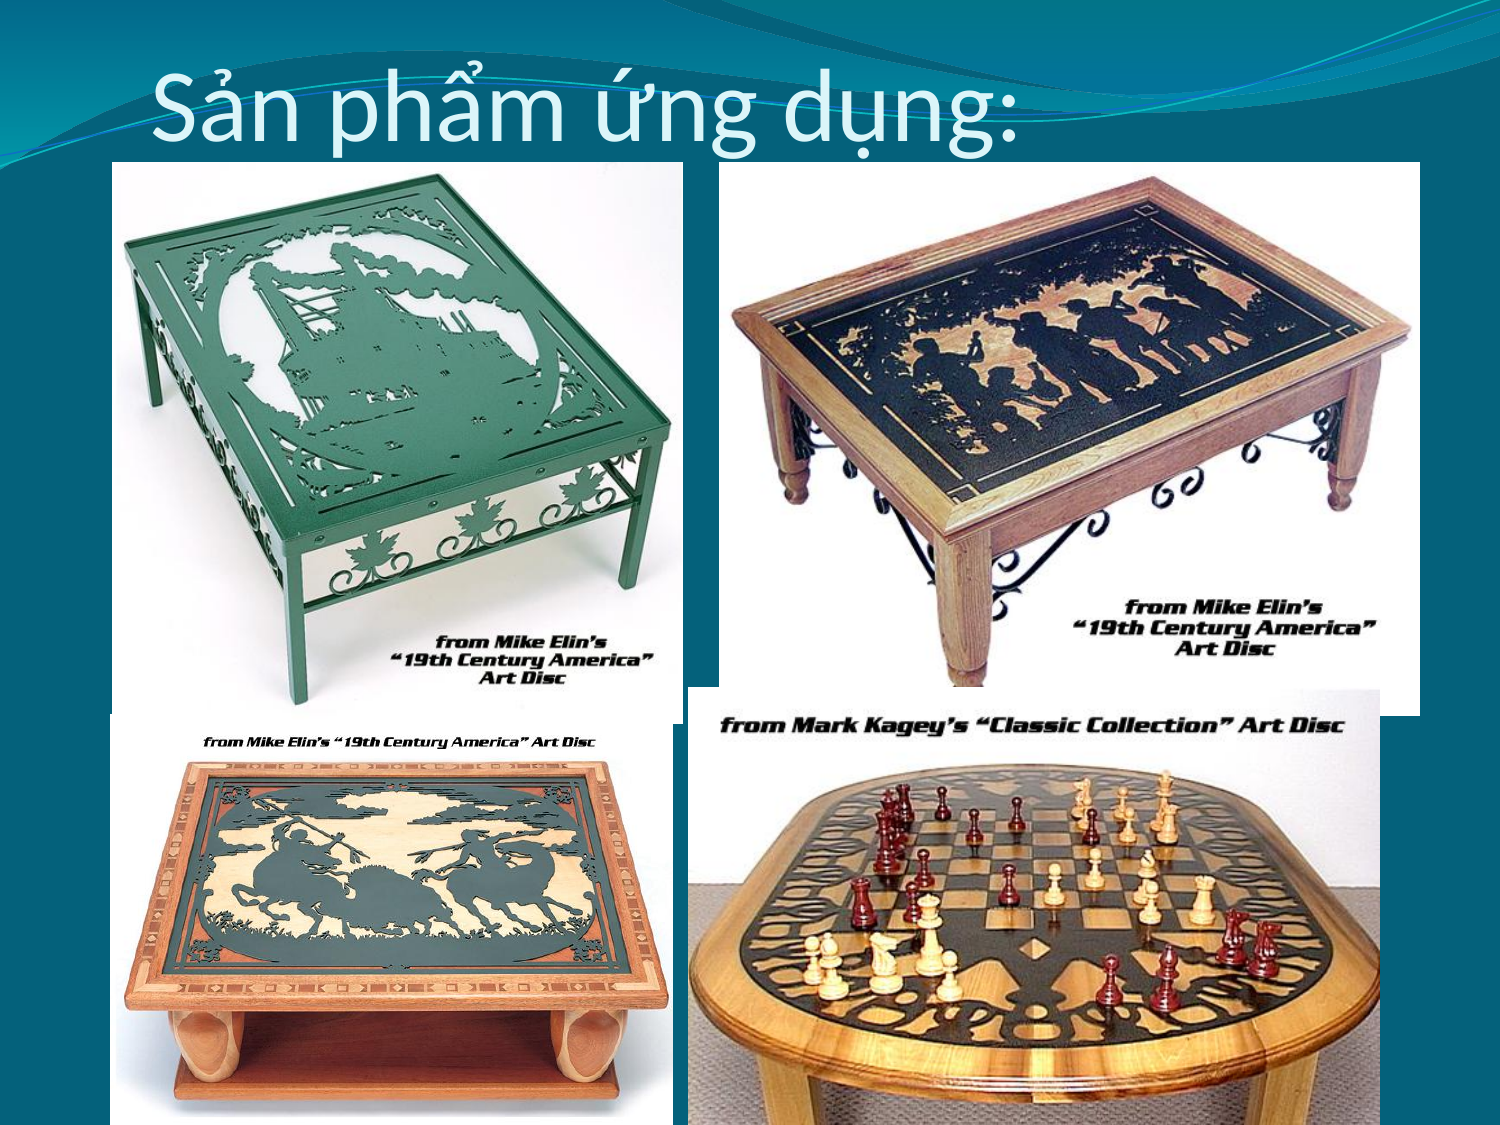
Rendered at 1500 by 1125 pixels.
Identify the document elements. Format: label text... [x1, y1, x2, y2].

picture [111, 731, 672, 1125]
picture [112, 163, 682, 725]
title Sản phẩm ứng dụng: [150, 0, 1500, 163]
picture [689, 163, 1419, 1125]
